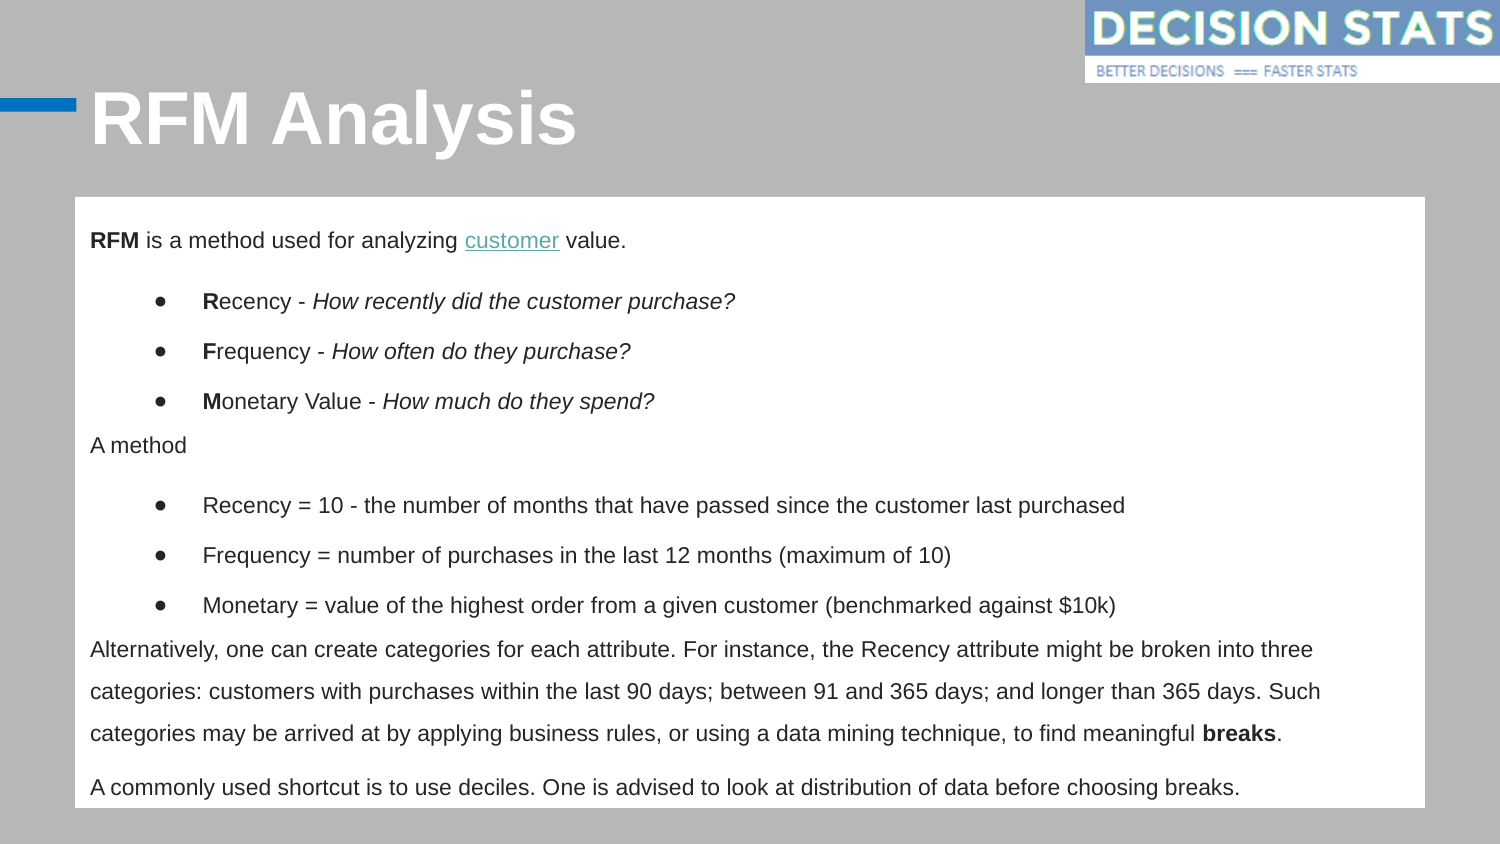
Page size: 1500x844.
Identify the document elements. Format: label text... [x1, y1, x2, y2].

picture [1085, 0, 1500, 83]
title RFM Analysis [75, 33, 1425, 175]
list RFM is a method used for analyzing customer value. Recency - How recently did the customer purchase? Frequency - How often do they purchase? Monetary Value - How much do they spend? A method Recency = 10 - the number of months that have passed since the customer last purchased Frequency = number of purchases in the last 12 months (maximum of 10) Monetary = value of the highest order from a given customer (benchmarked against $10k) Alternatively, one can create categories for each attribute. For instance, the Recency attribute might be broken into three categories: customers with purchases within the last 90 days; between 91 and 365 days; and longer than 365 days. Such categories may be arrived at by applying business rules, or using a data mining technique, to find meaningful breaks. A commonly used shortcut is to use deciles. One is advised to look at distribution of data before choosing breaks. [75, 196, 1425, 808]
